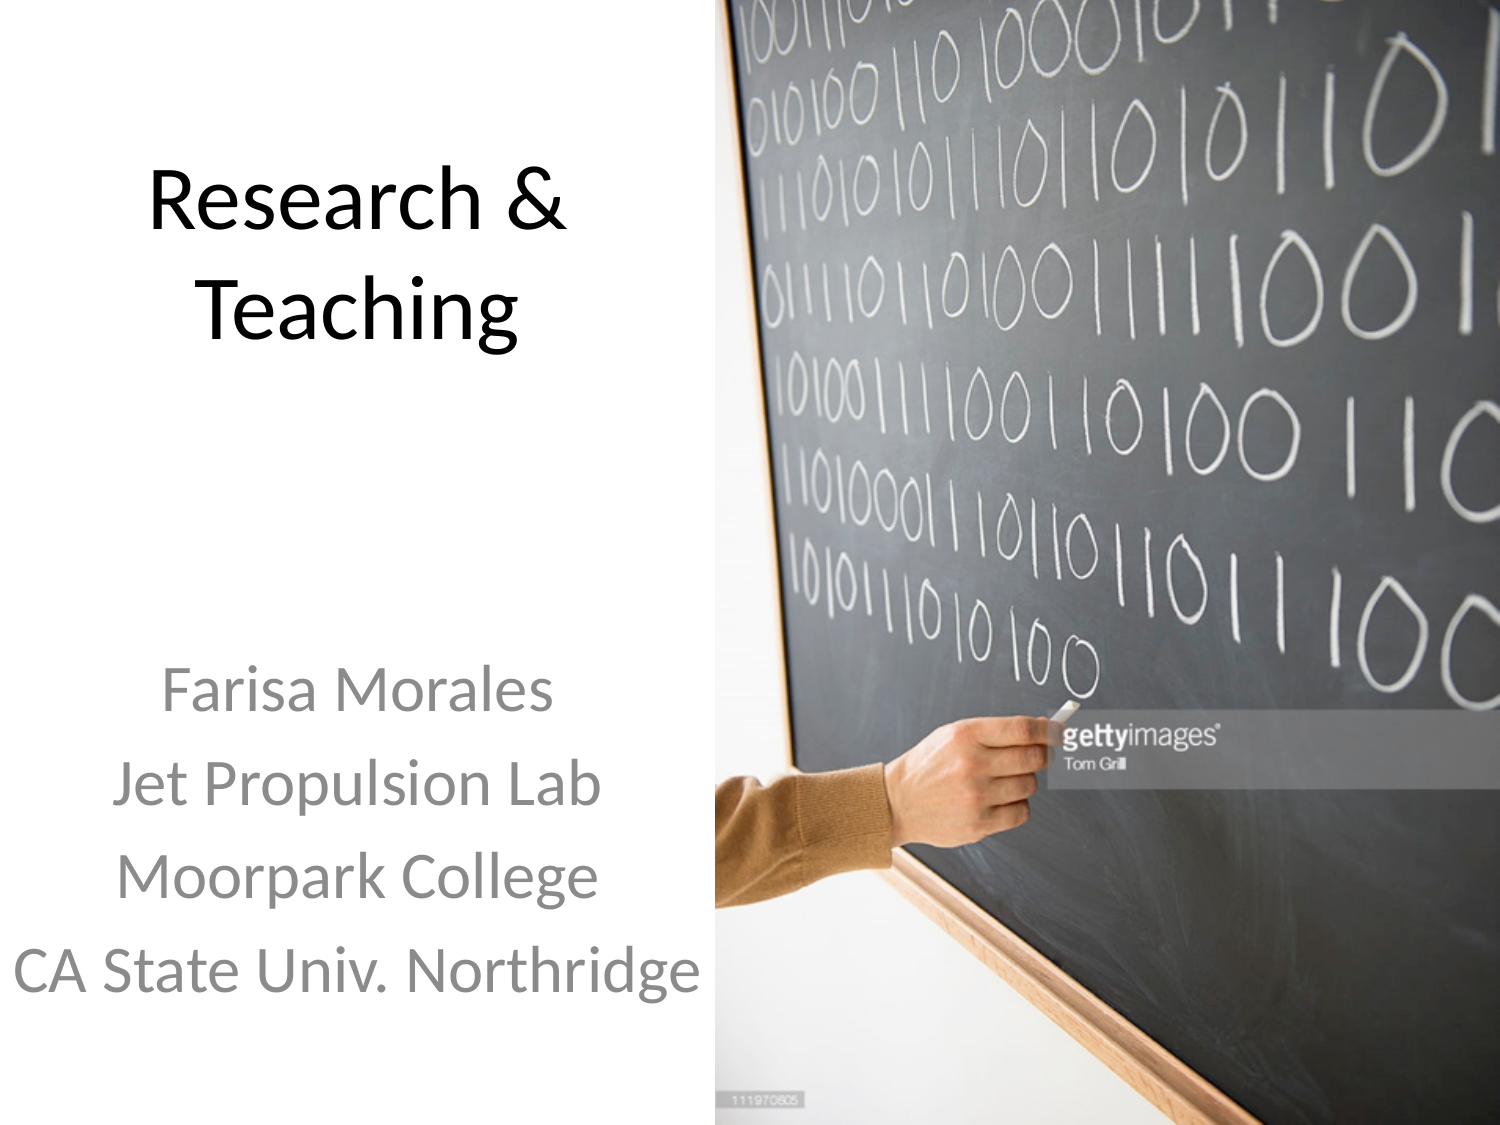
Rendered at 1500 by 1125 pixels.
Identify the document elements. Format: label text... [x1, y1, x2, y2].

subtitle Farisa Morales Jet Propulsion Lab Moorpark College CA State Univ. Northridge [0, 637, 710, 1063]
title Research & Teaching [0, 126, 710, 369]
picture [715, 0, 1500, 1125]
